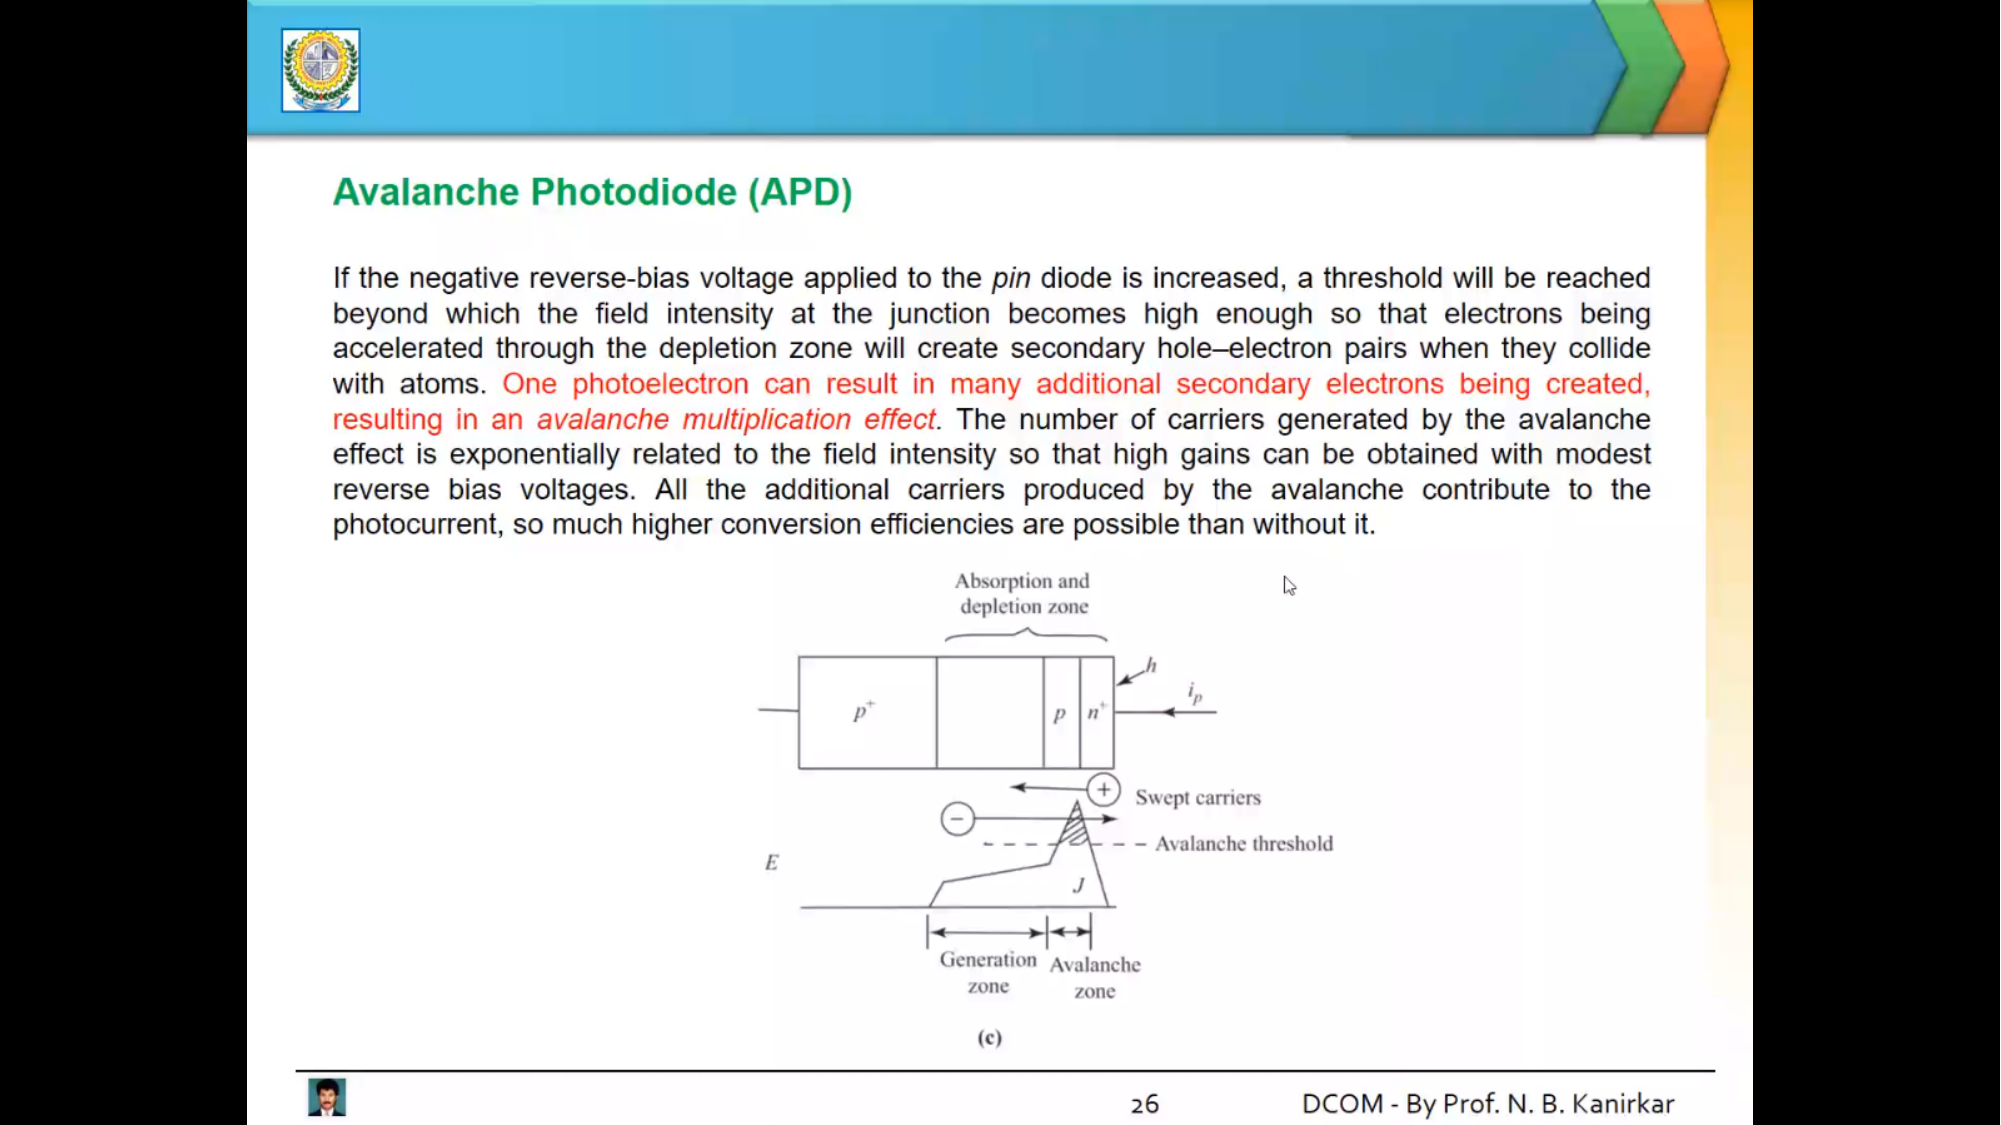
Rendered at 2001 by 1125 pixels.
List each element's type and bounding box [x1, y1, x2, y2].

picture [247, 0, 1753, 1125]
